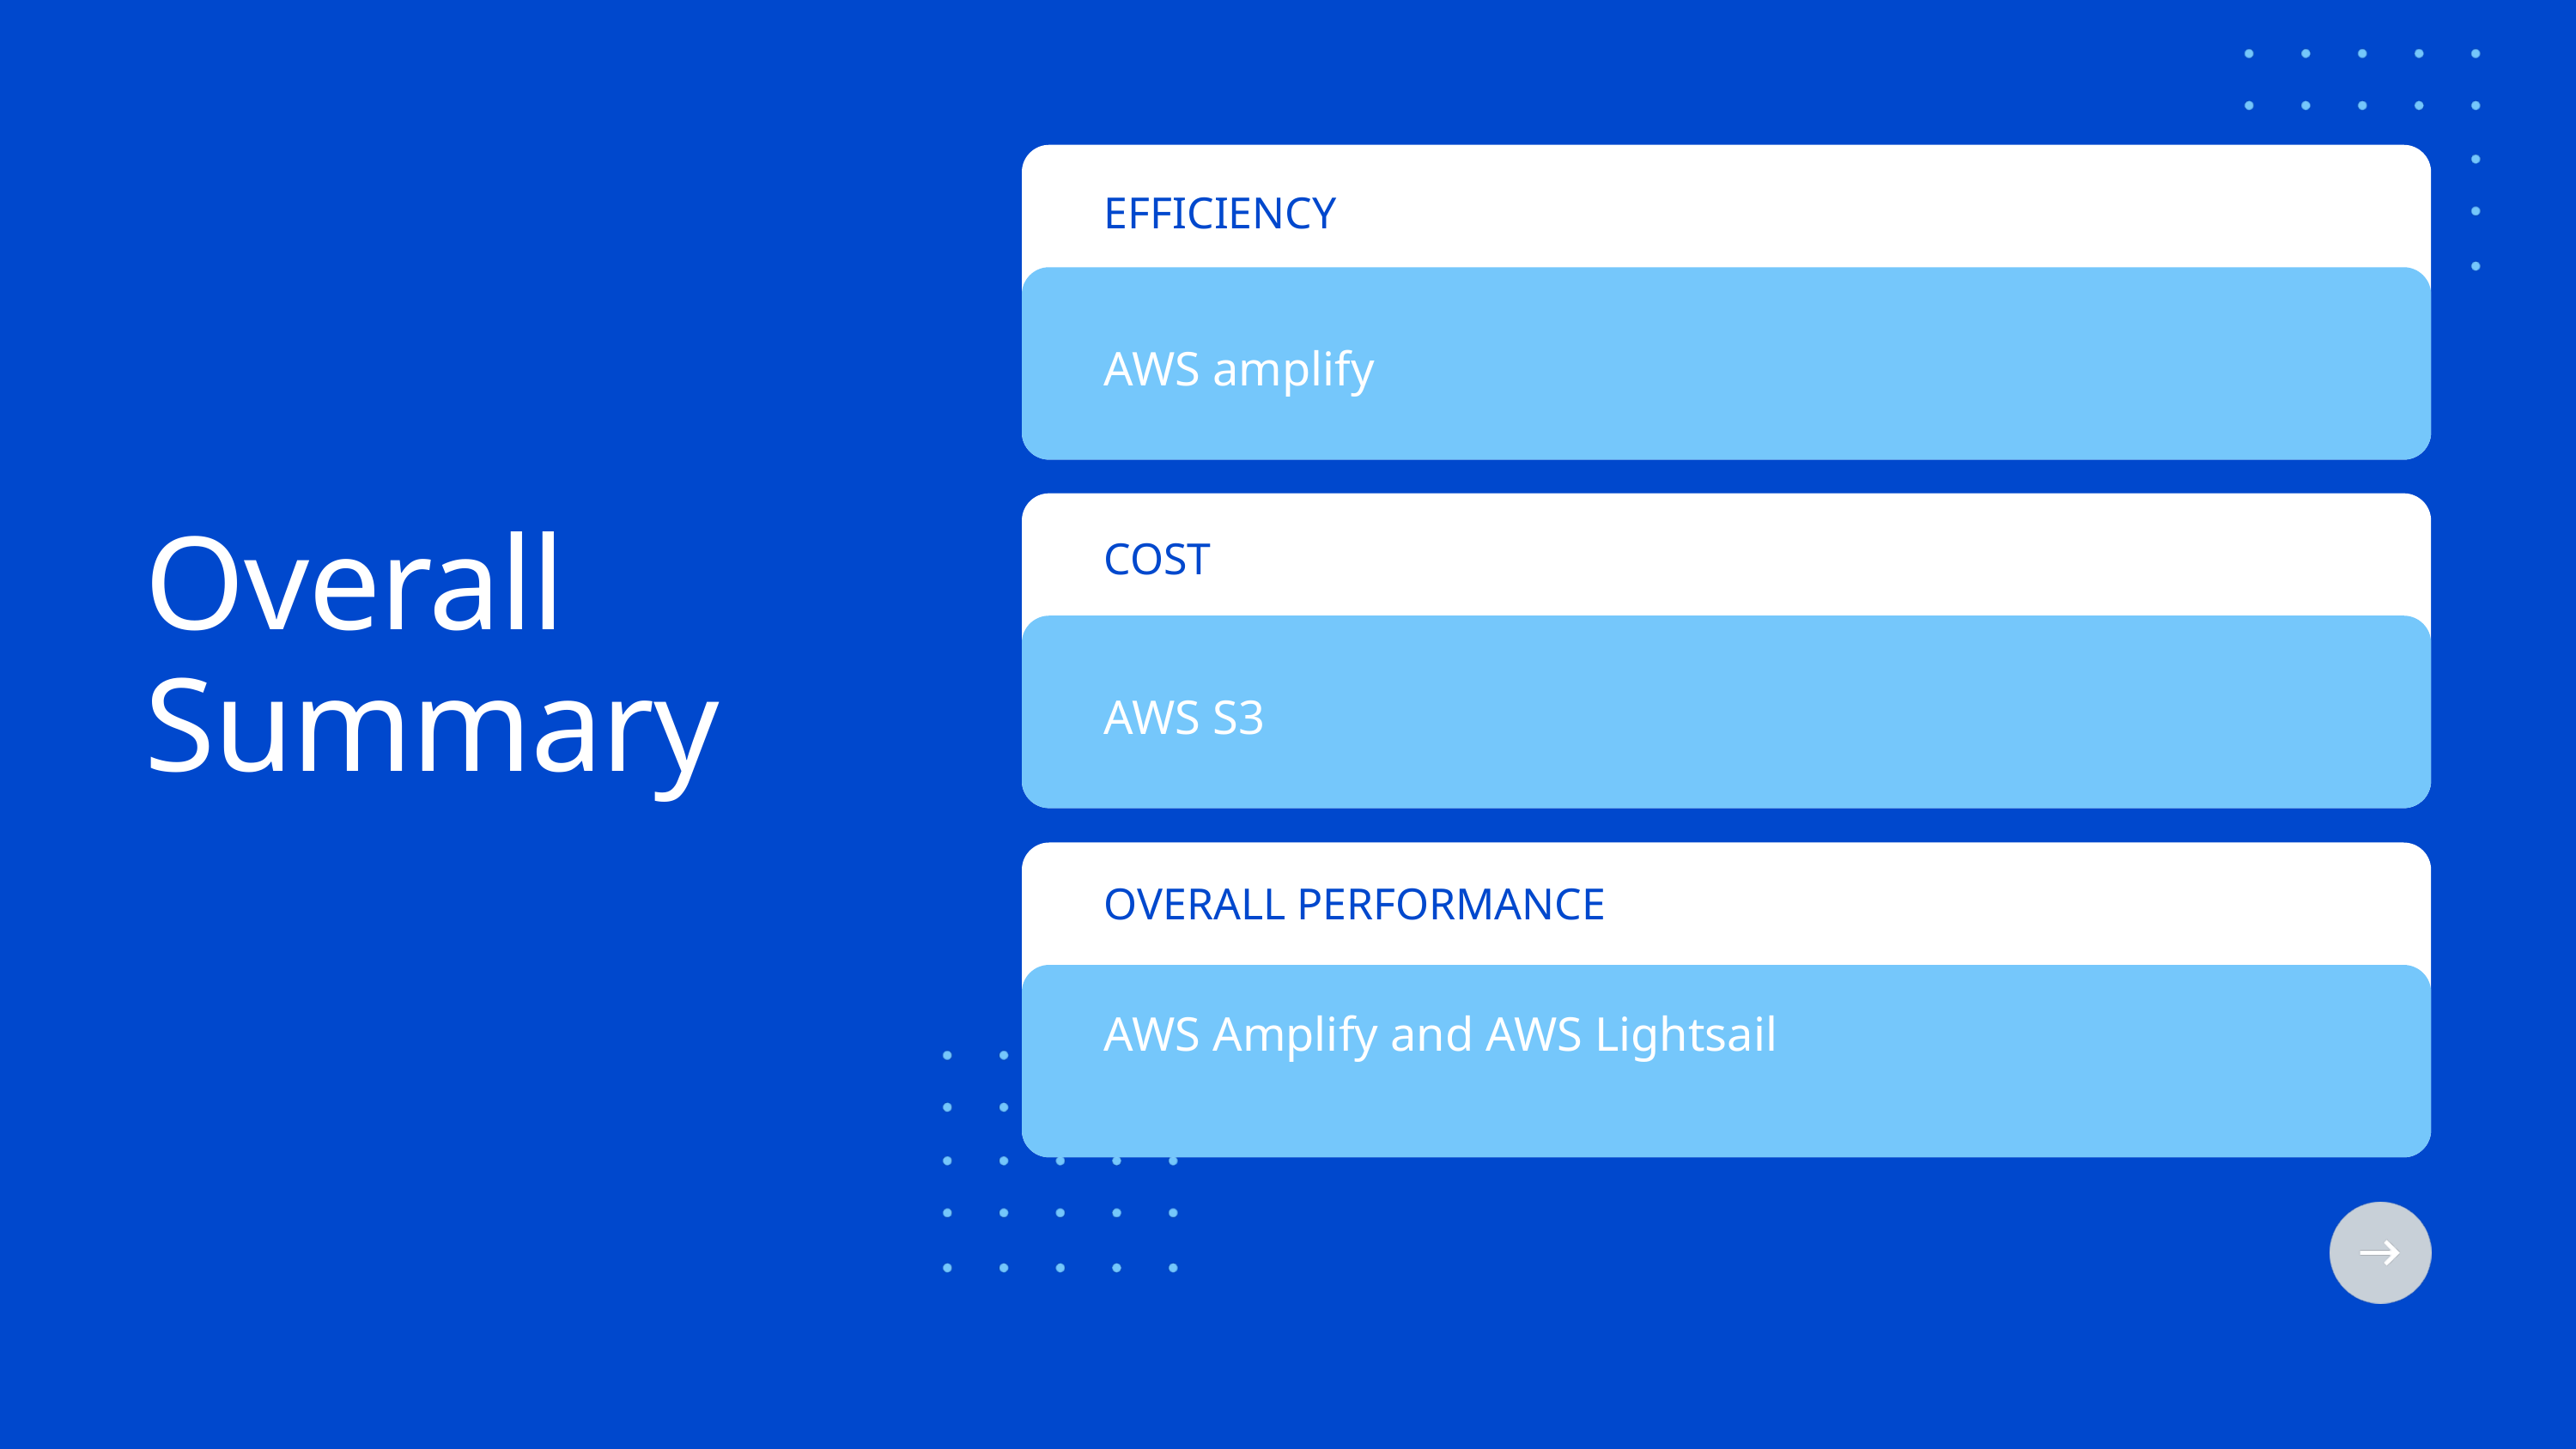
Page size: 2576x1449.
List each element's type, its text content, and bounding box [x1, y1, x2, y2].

text_box Overall Summary [144, 513, 866, 797]
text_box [1021, 144, 2432, 266]
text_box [1021, 267, 2432, 460]
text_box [1021, 842, 2432, 964]
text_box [1021, 493, 2432, 615]
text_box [1021, 964, 2432, 1158]
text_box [2329, 1202, 2432, 1304]
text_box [1021, 615, 2432, 809]
picture [936, 1046, 1182, 1276]
picture [2239, 45, 2485, 274]
